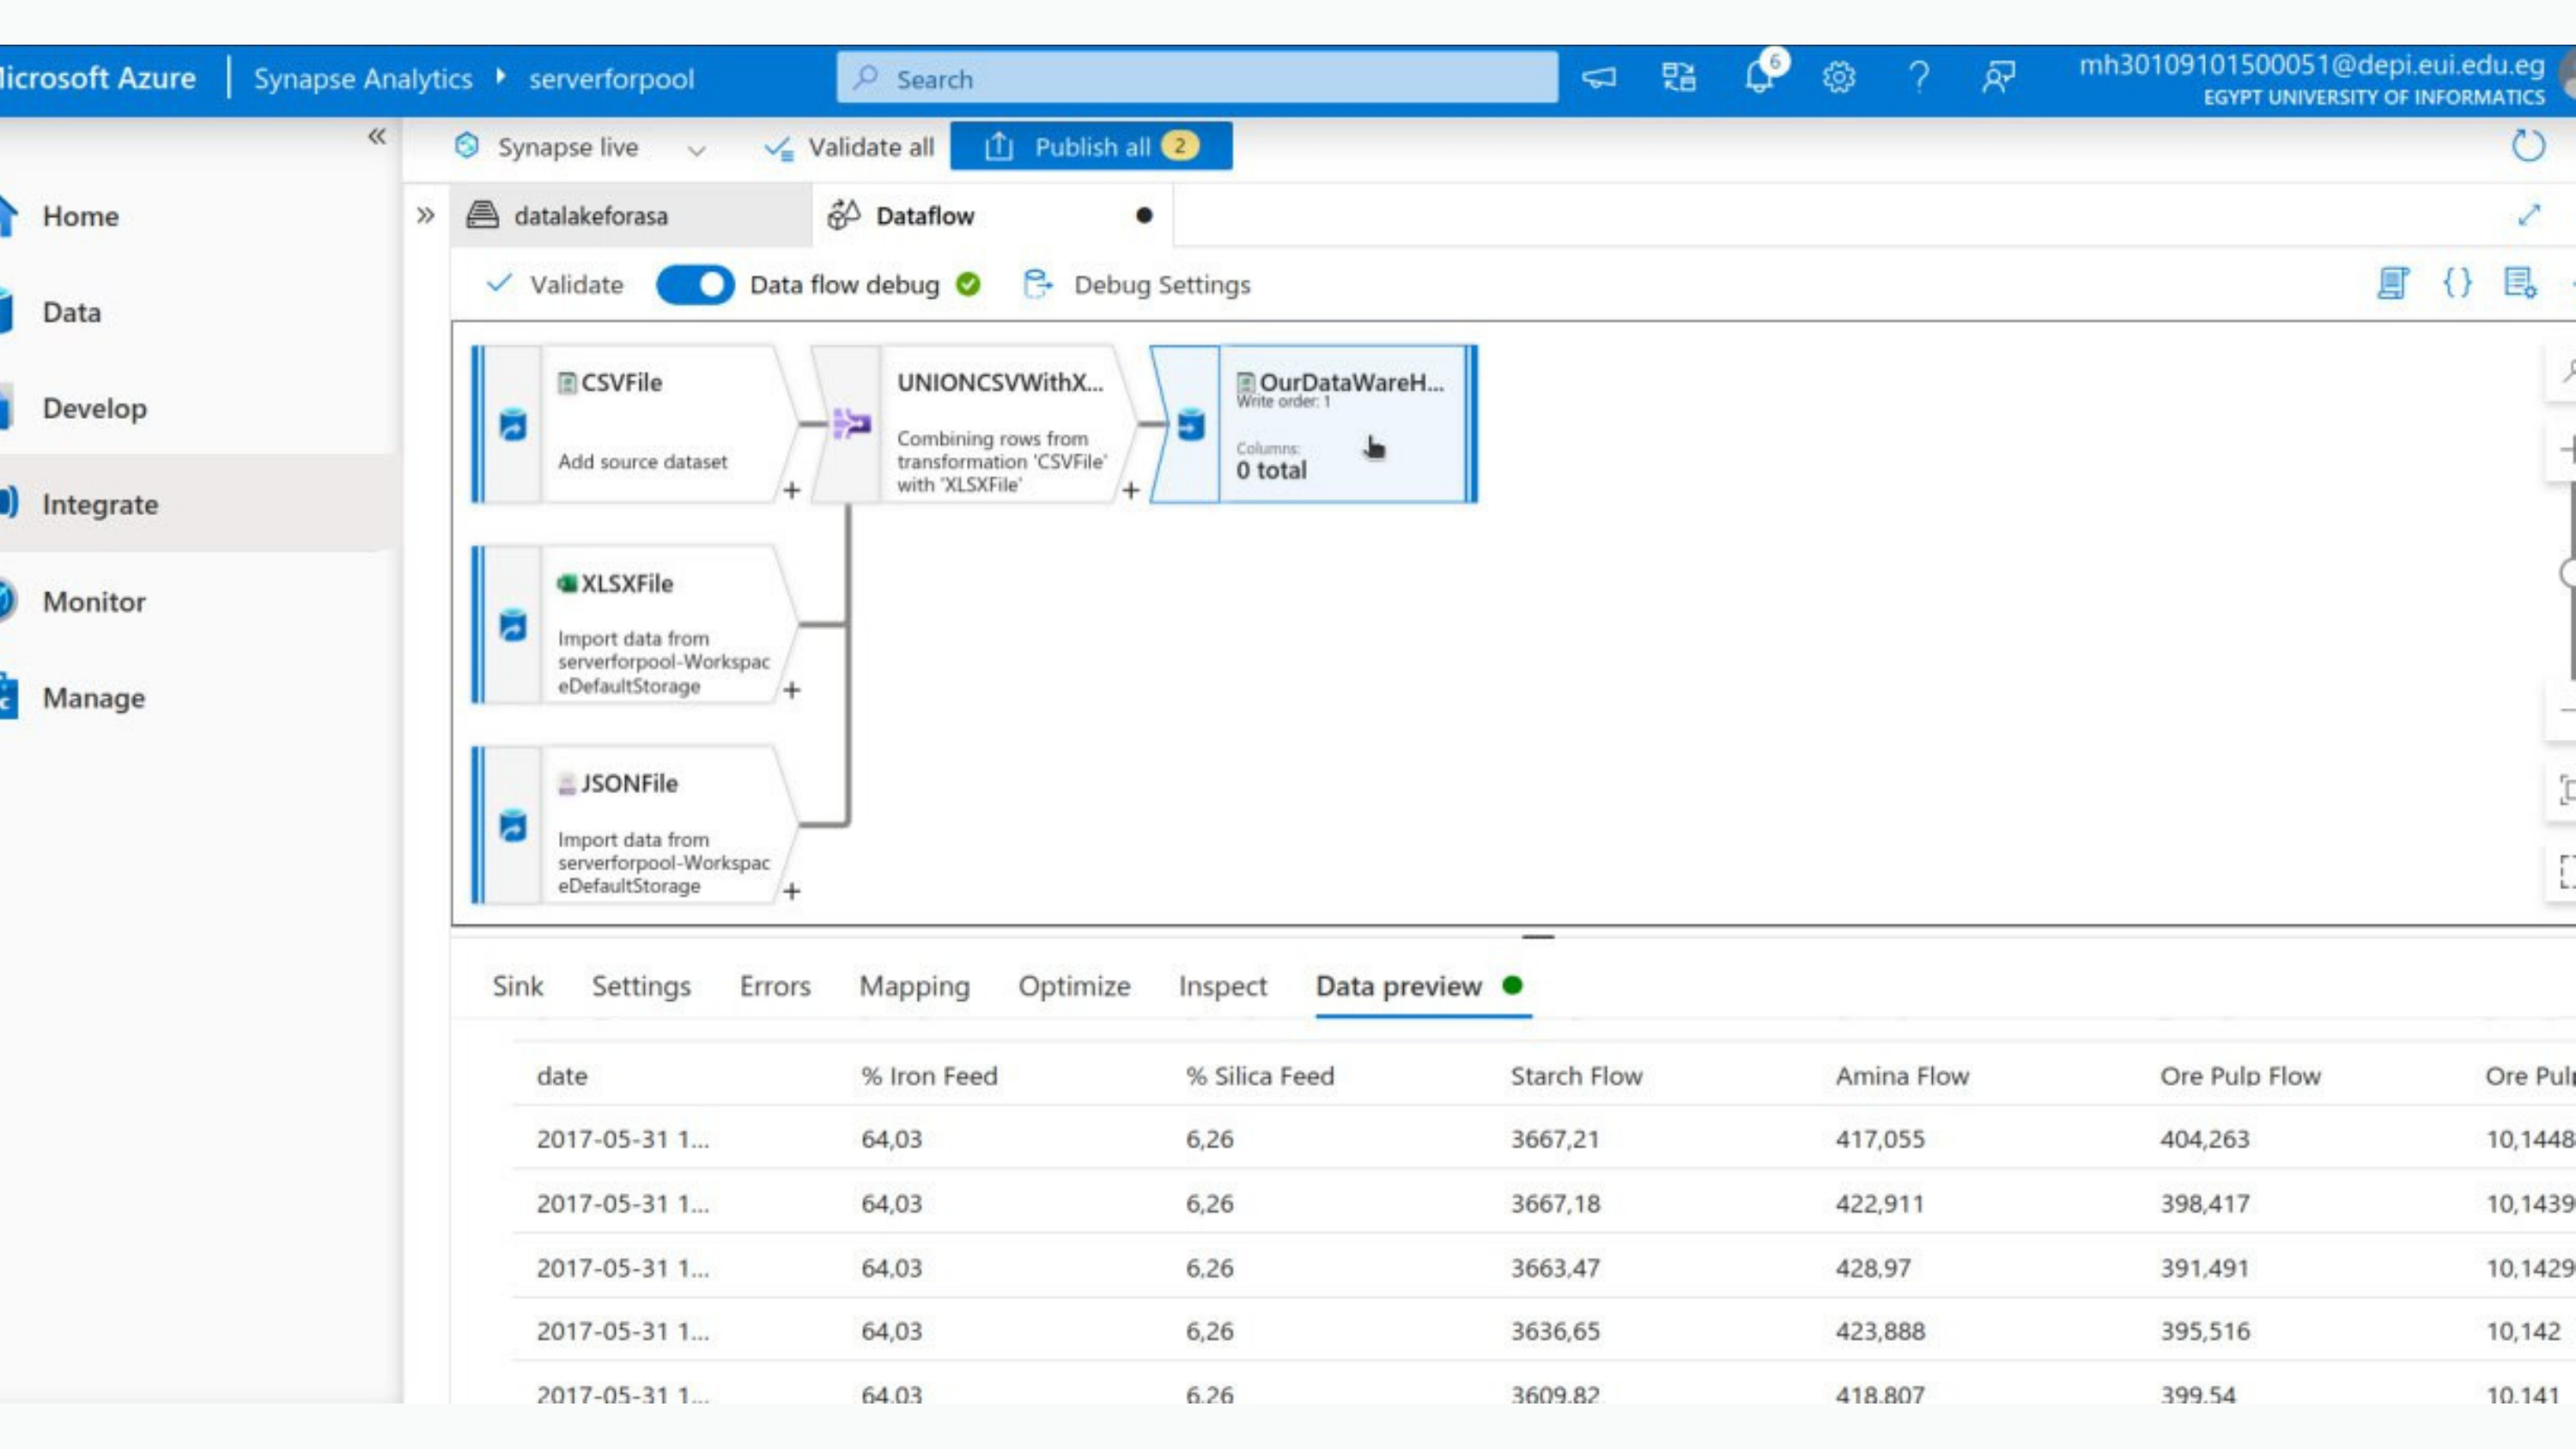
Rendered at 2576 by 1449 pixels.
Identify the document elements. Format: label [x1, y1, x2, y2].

text_box [0, 45, 2576, 1404]
